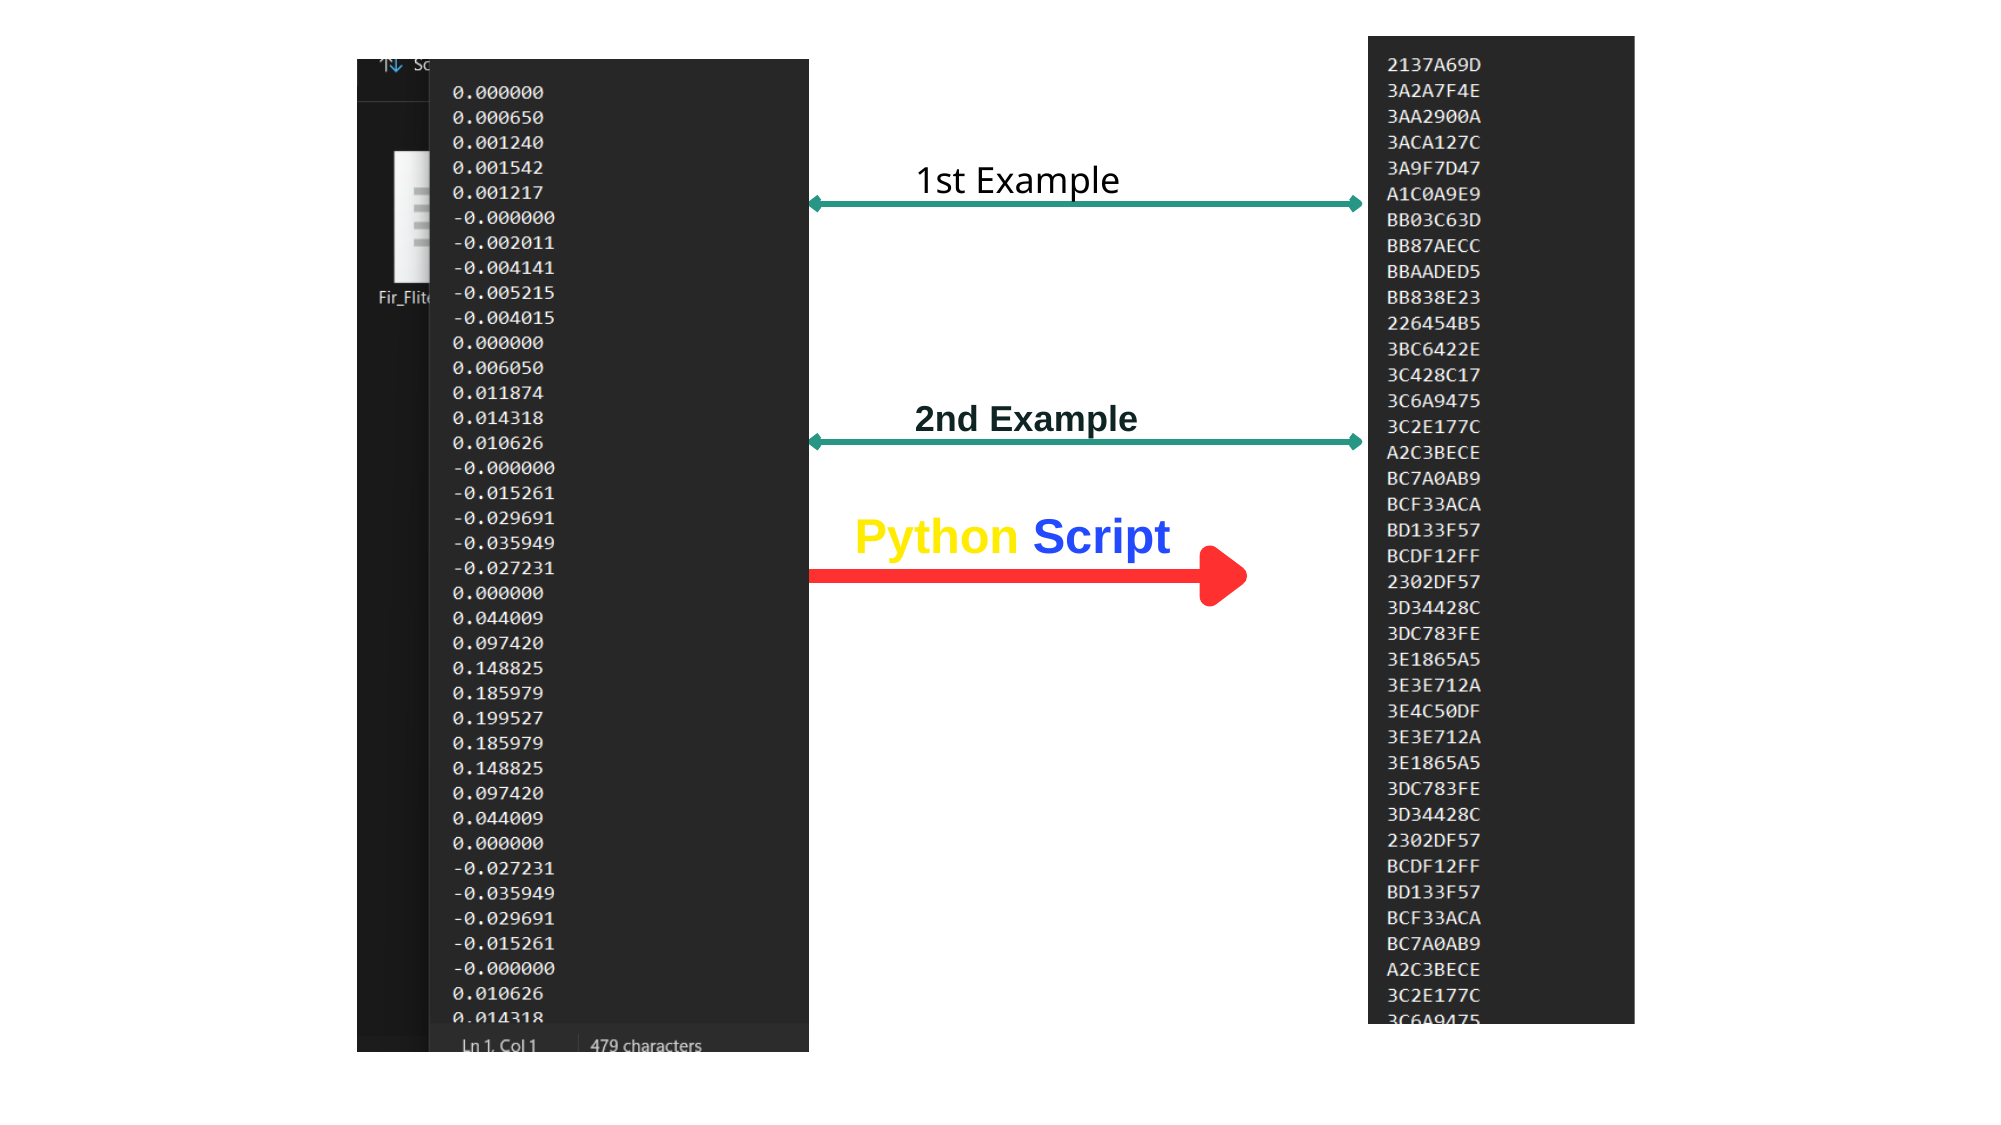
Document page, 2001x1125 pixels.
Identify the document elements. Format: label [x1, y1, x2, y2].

picture [1363, 16, 1636, 1025]
text_box [35, 35, 1966, 1091]
picture [357, 59, 810, 1053]
